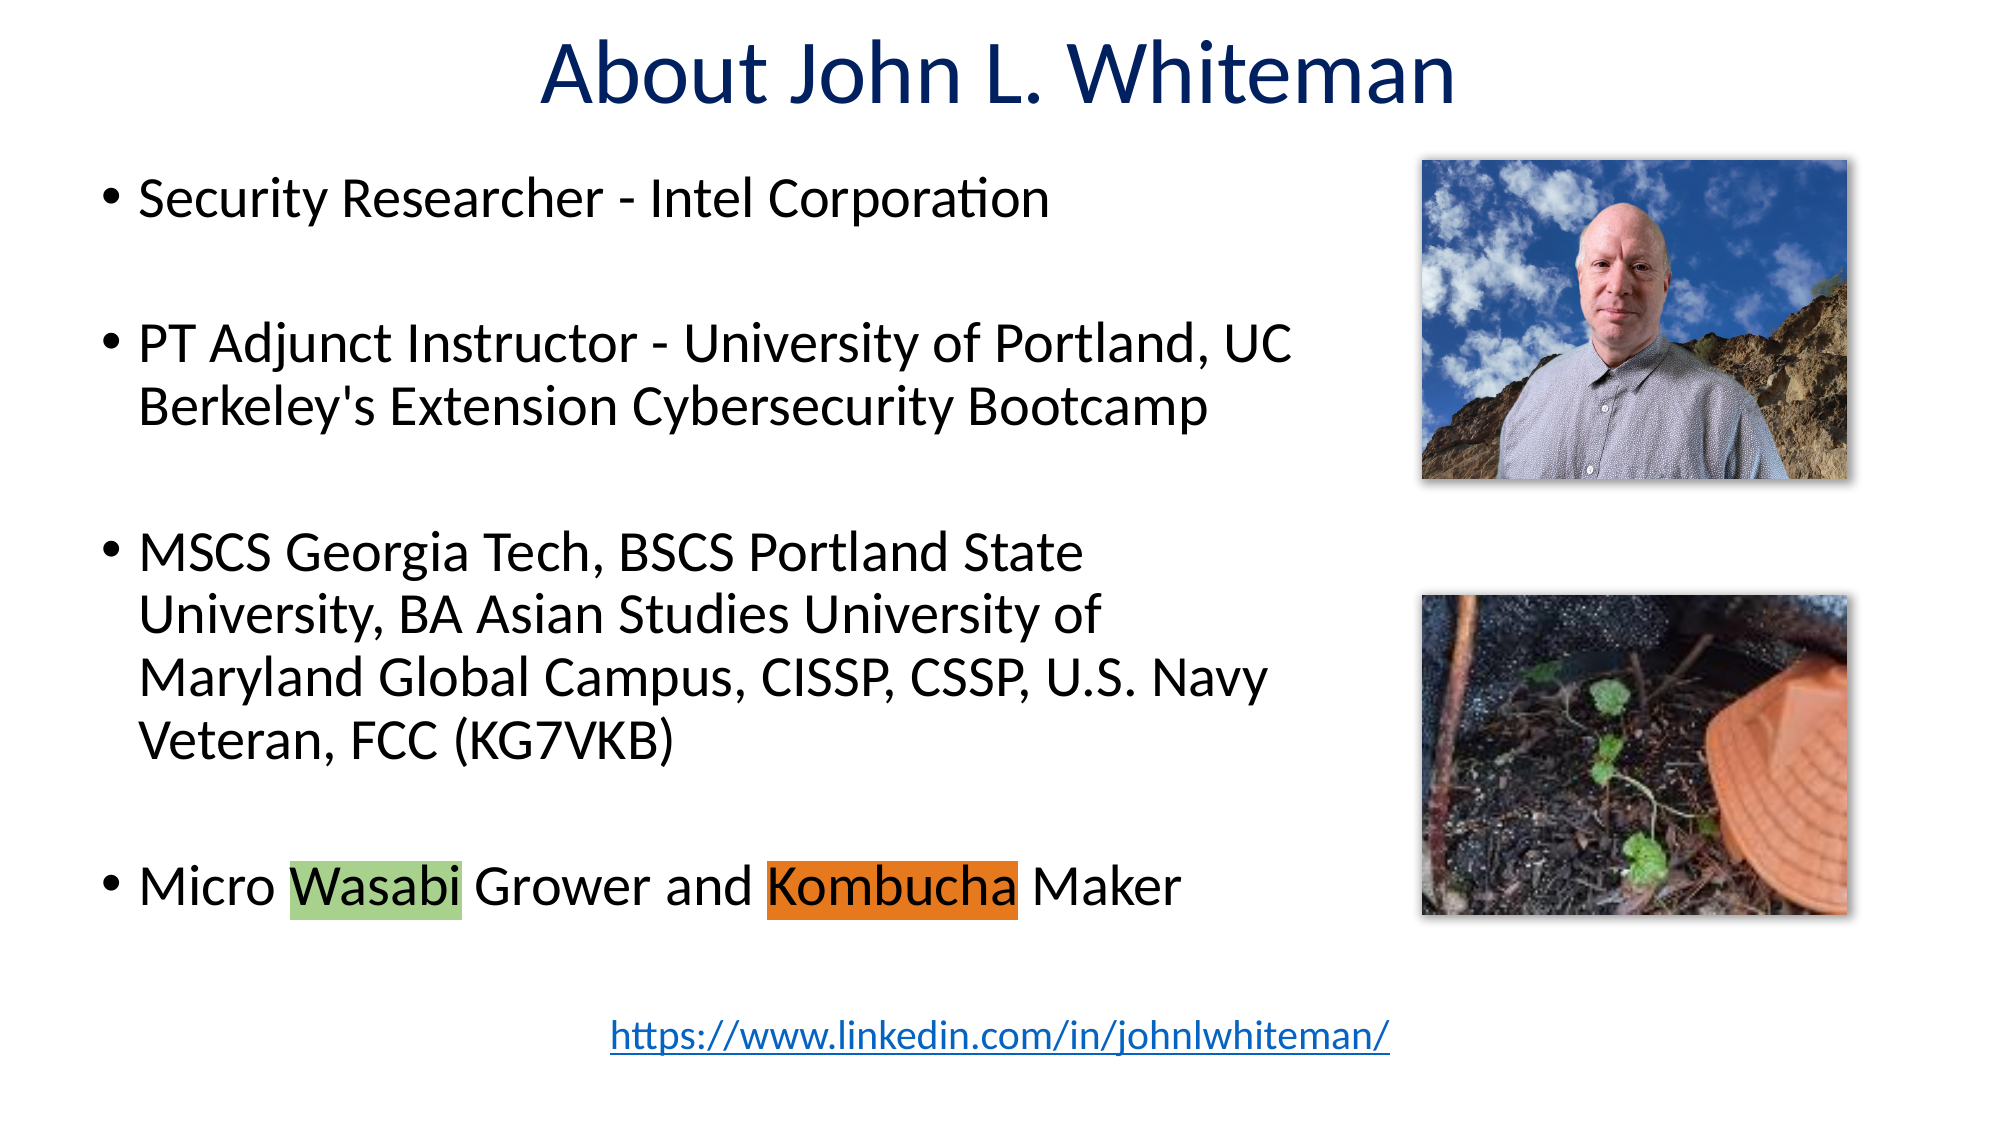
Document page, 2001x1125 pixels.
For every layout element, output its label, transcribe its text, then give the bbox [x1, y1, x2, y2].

list Security Researcher - Intel Corporation PT Adjunct Instructor - University of Portland, UC Berkeley's Extension Cybersecurity Bootcamp MSCS Georgia Tech, BSCS Portland State University, BA Asian Studies University of Maryland Global Campus, CISSP, CSSP, U.S. Navy Veteran, FCC (KG7VKB) Micro Wasabi Grower and Kombucha Maker [86, 160, 1340, 926]
picture [1422, 595, 1847, 915]
picture [1422, 160, 1847, 479]
title About John L. Whiteman [33, 2, 1967, 145]
text_box https://www.linkedin.com/in/johnlwhiteman/ [580, 1000, 1420, 1066]
